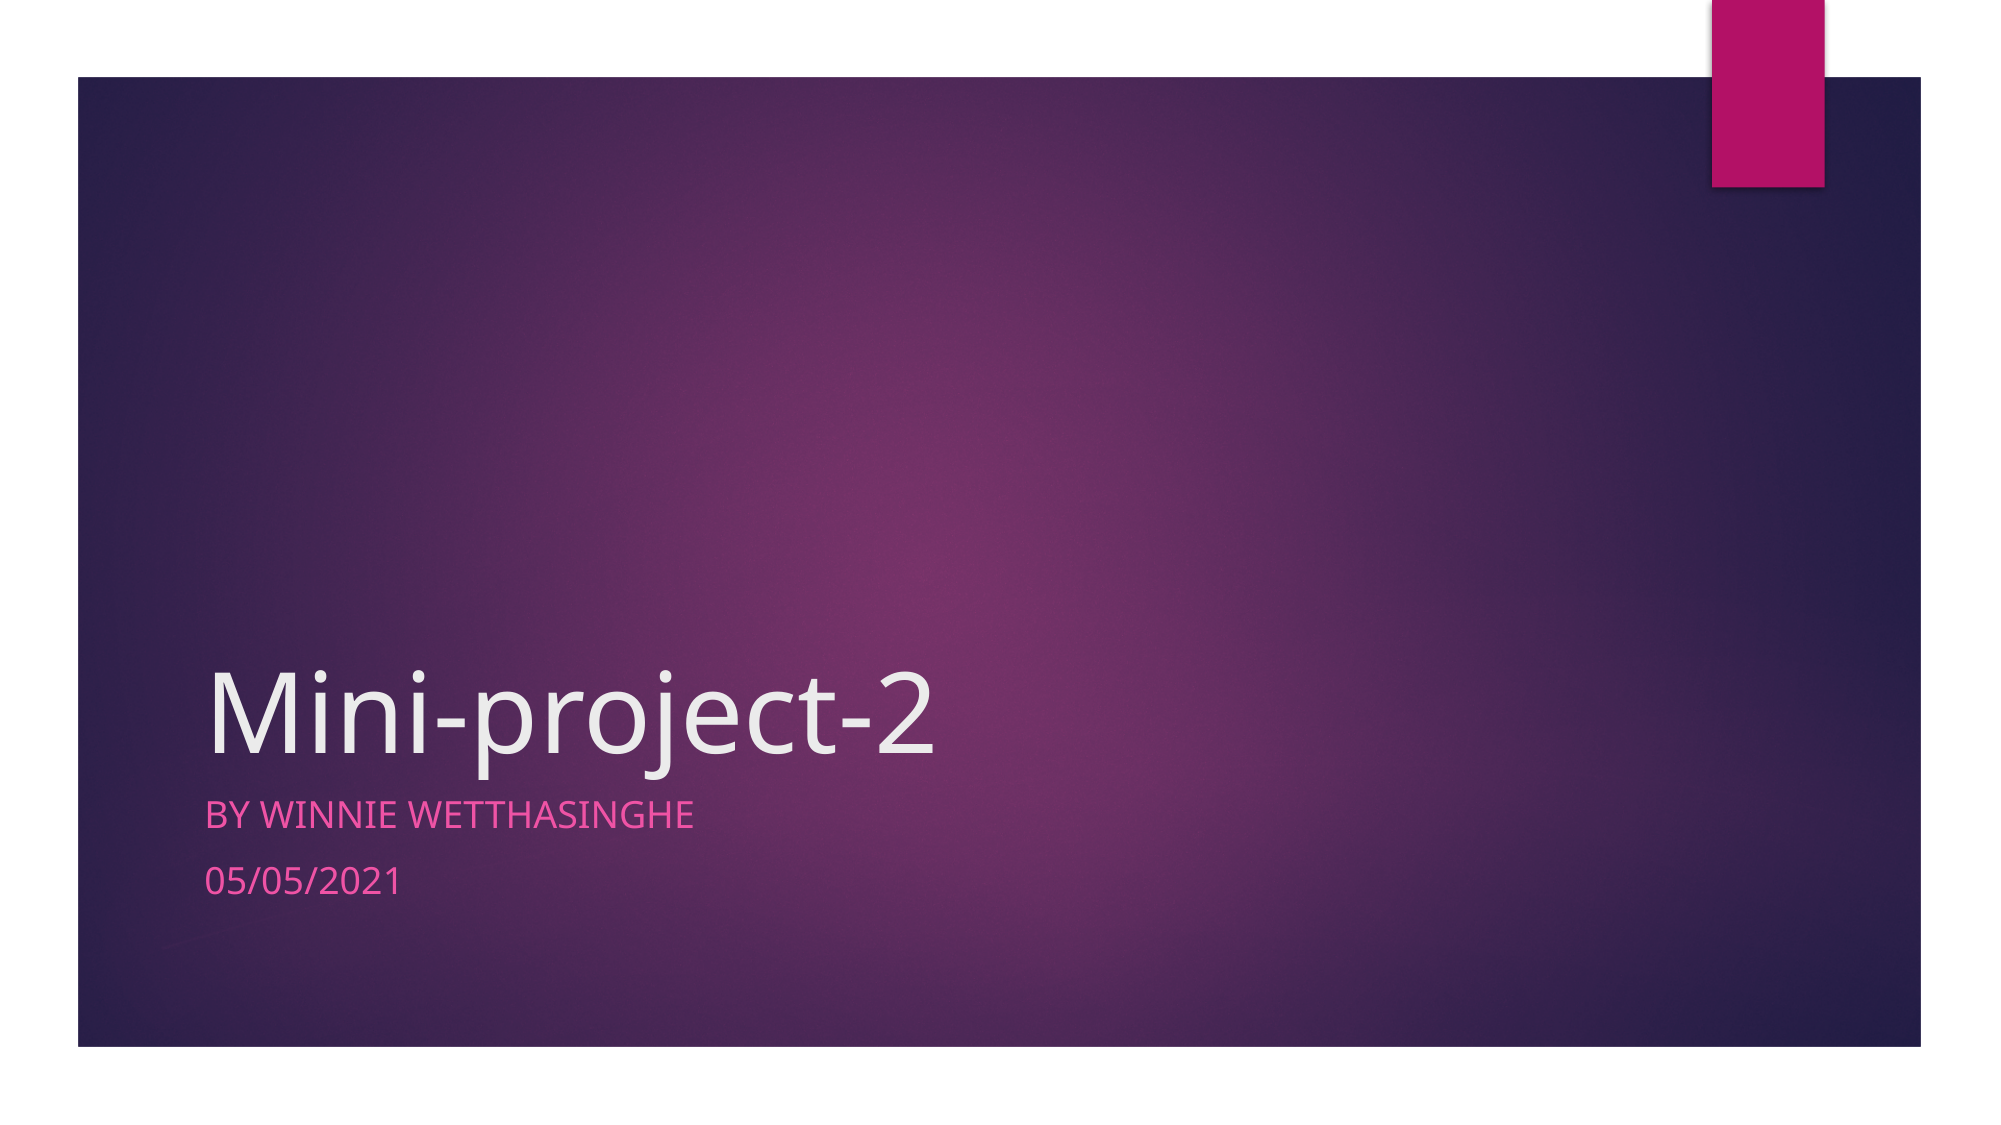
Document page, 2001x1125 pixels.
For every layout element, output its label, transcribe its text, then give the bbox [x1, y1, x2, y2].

title Mini-project-2 [189, 344, 1638, 783]
subtitle By Winnie Wetthasinghe 05/05/2021 [189, 783, 1638, 925]
